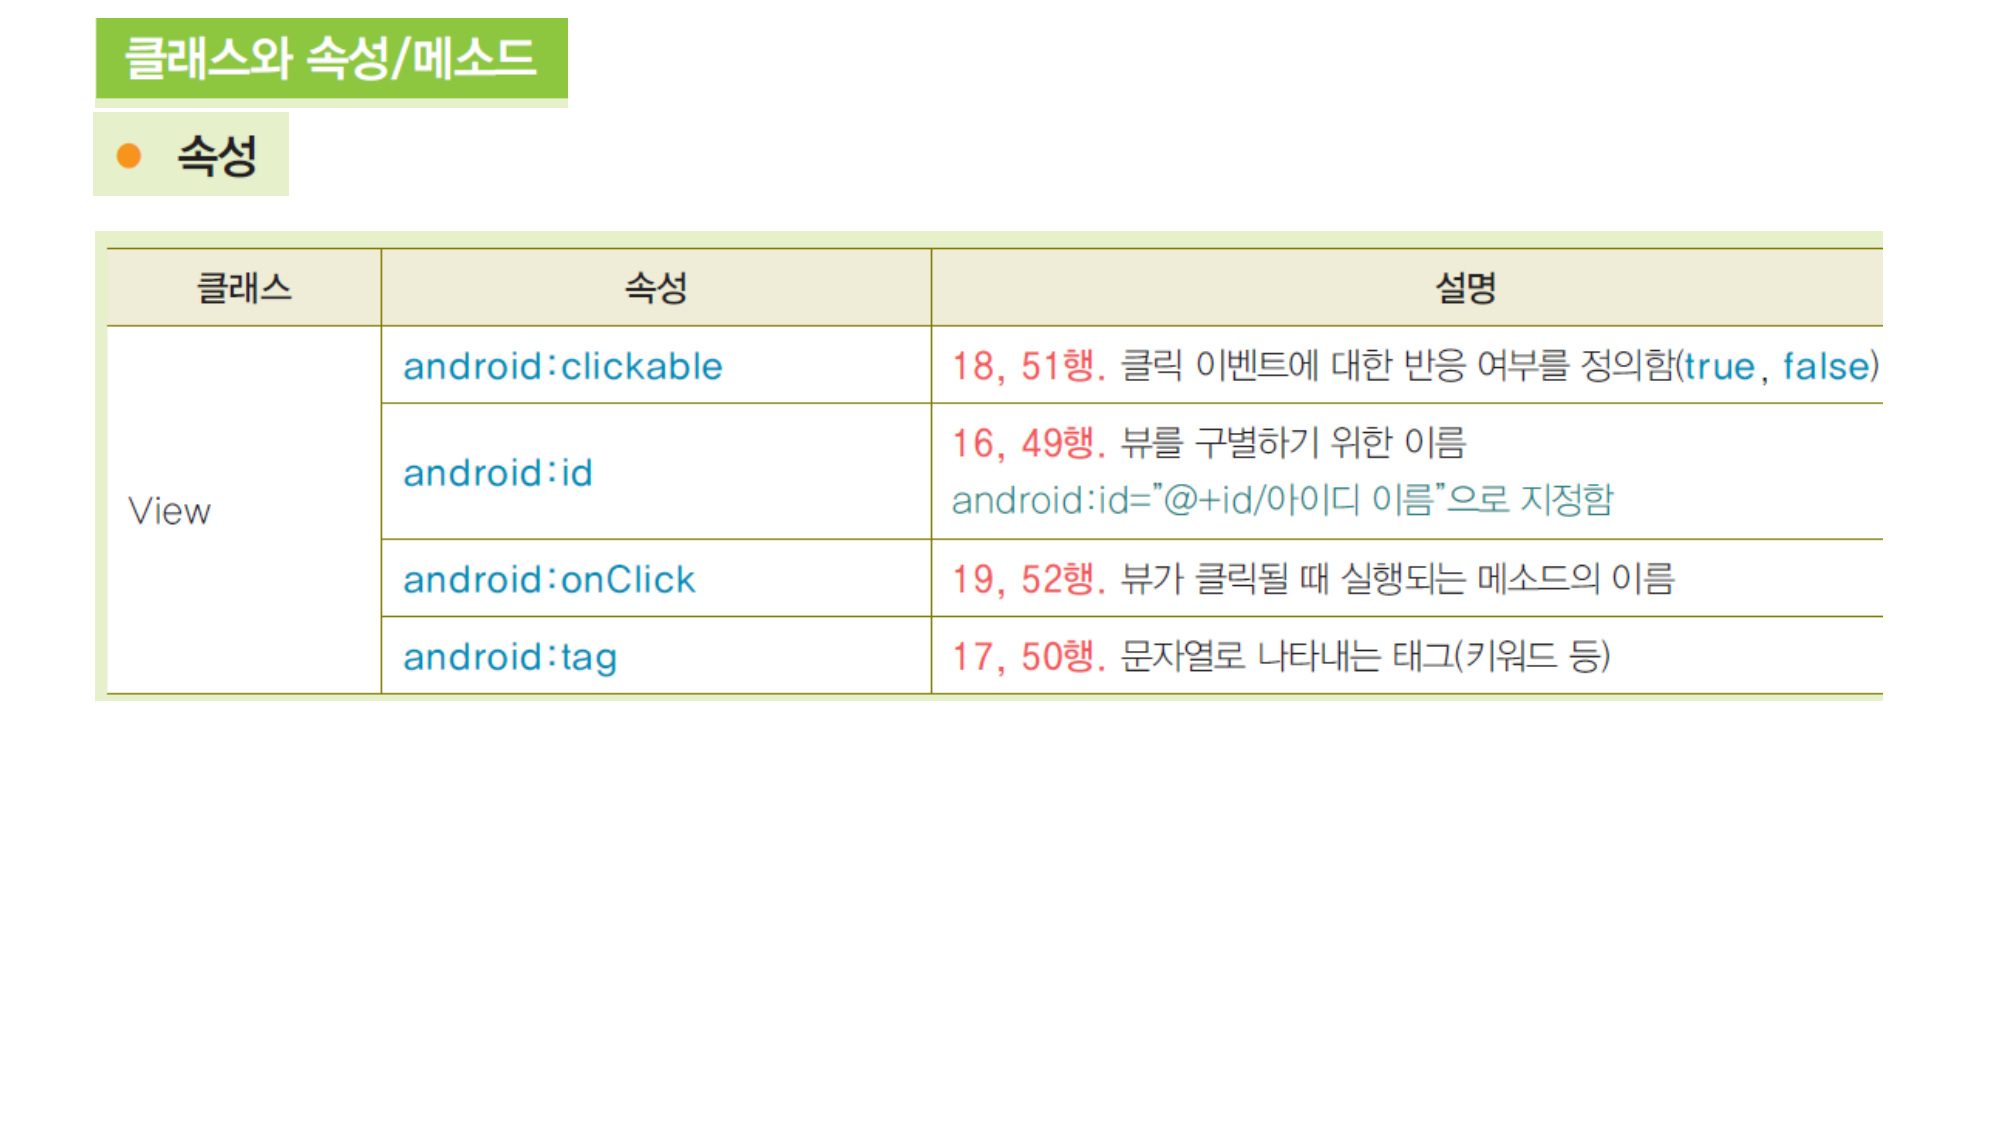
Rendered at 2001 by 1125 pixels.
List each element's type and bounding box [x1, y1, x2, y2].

picture [95, 18, 568, 108]
picture [95, 230, 1883, 701]
picture [93, 112, 289, 196]
